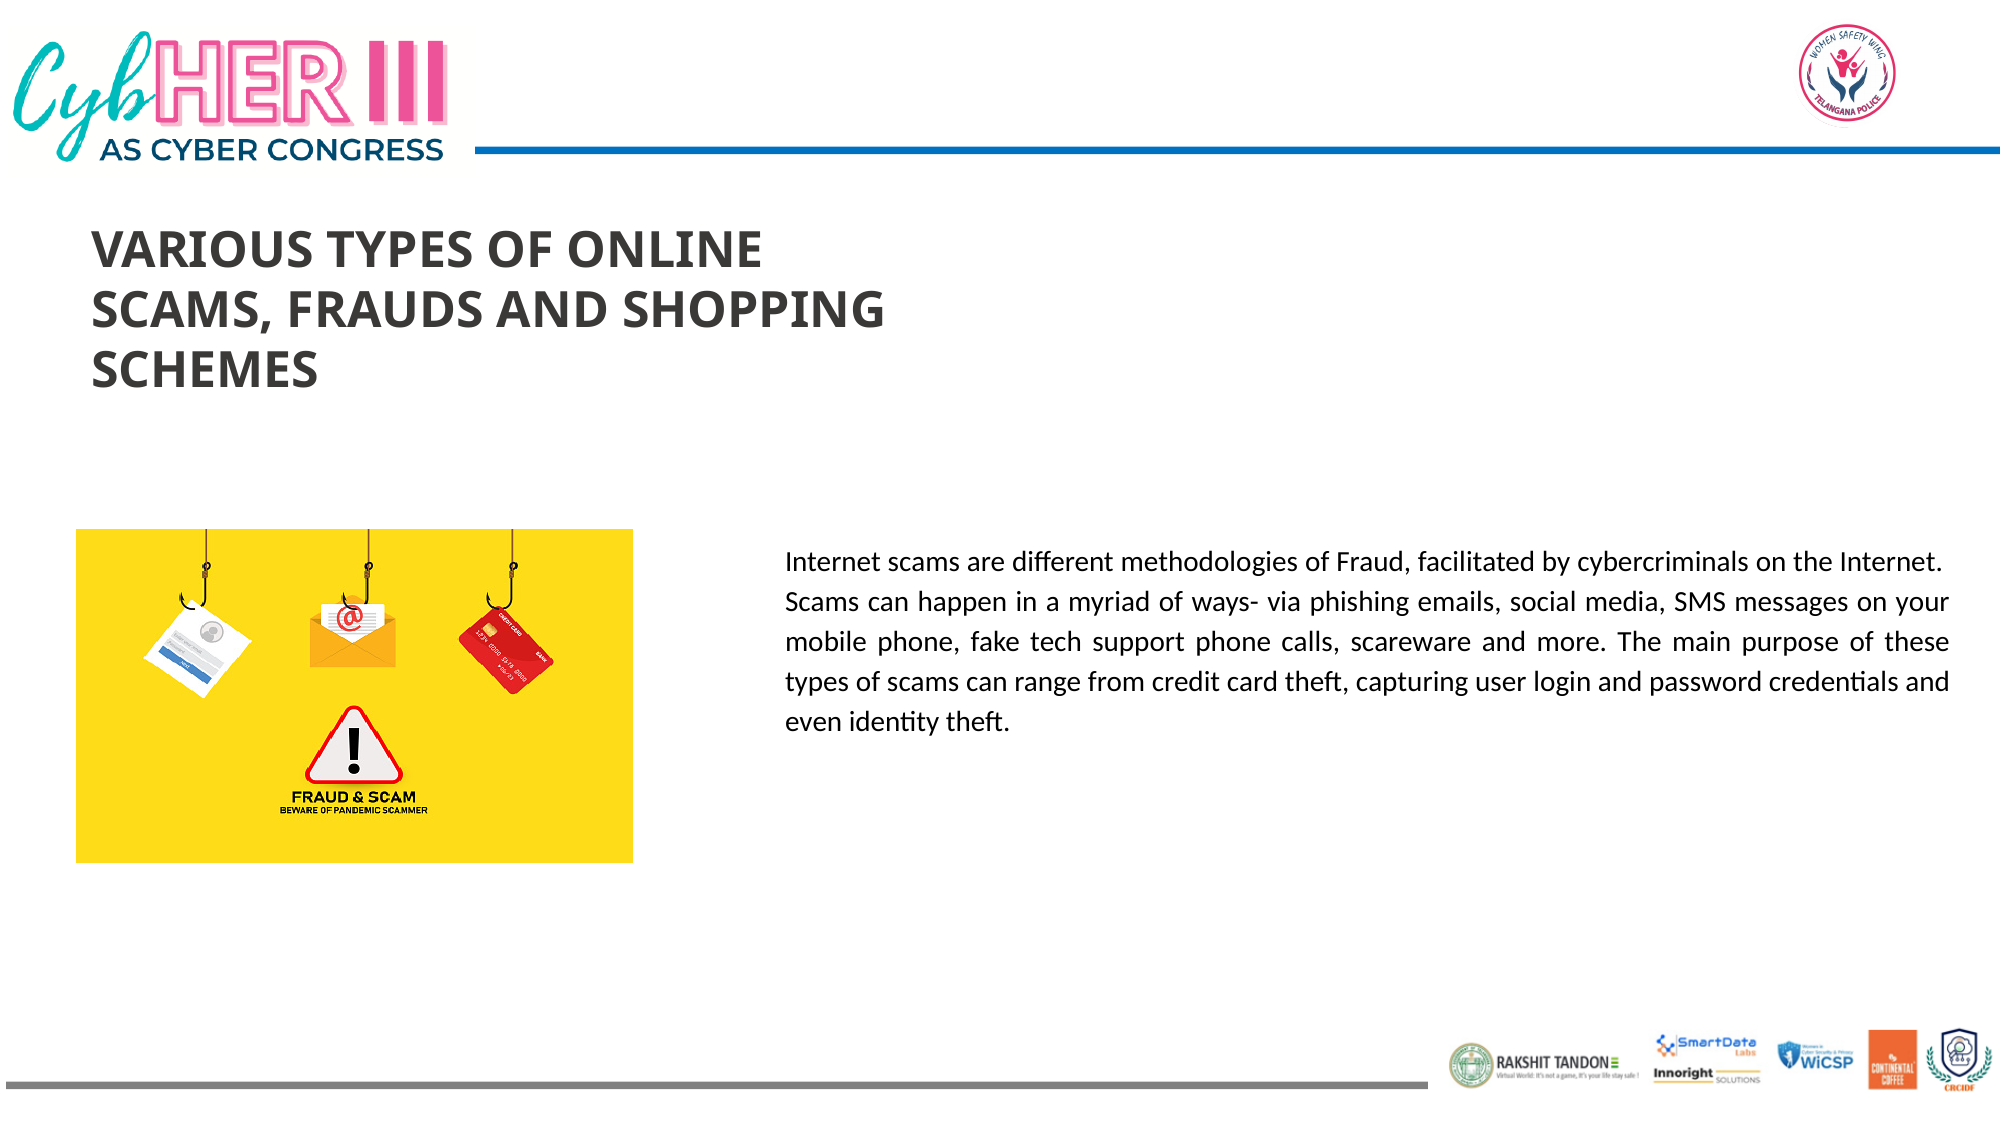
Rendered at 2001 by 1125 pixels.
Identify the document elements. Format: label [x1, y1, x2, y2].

text_box [5, 25, 2000, 1090]
picture [76, 529, 633, 863]
picture [1793, 18, 1901, 128]
picture [1428, 1015, 2000, 1112]
